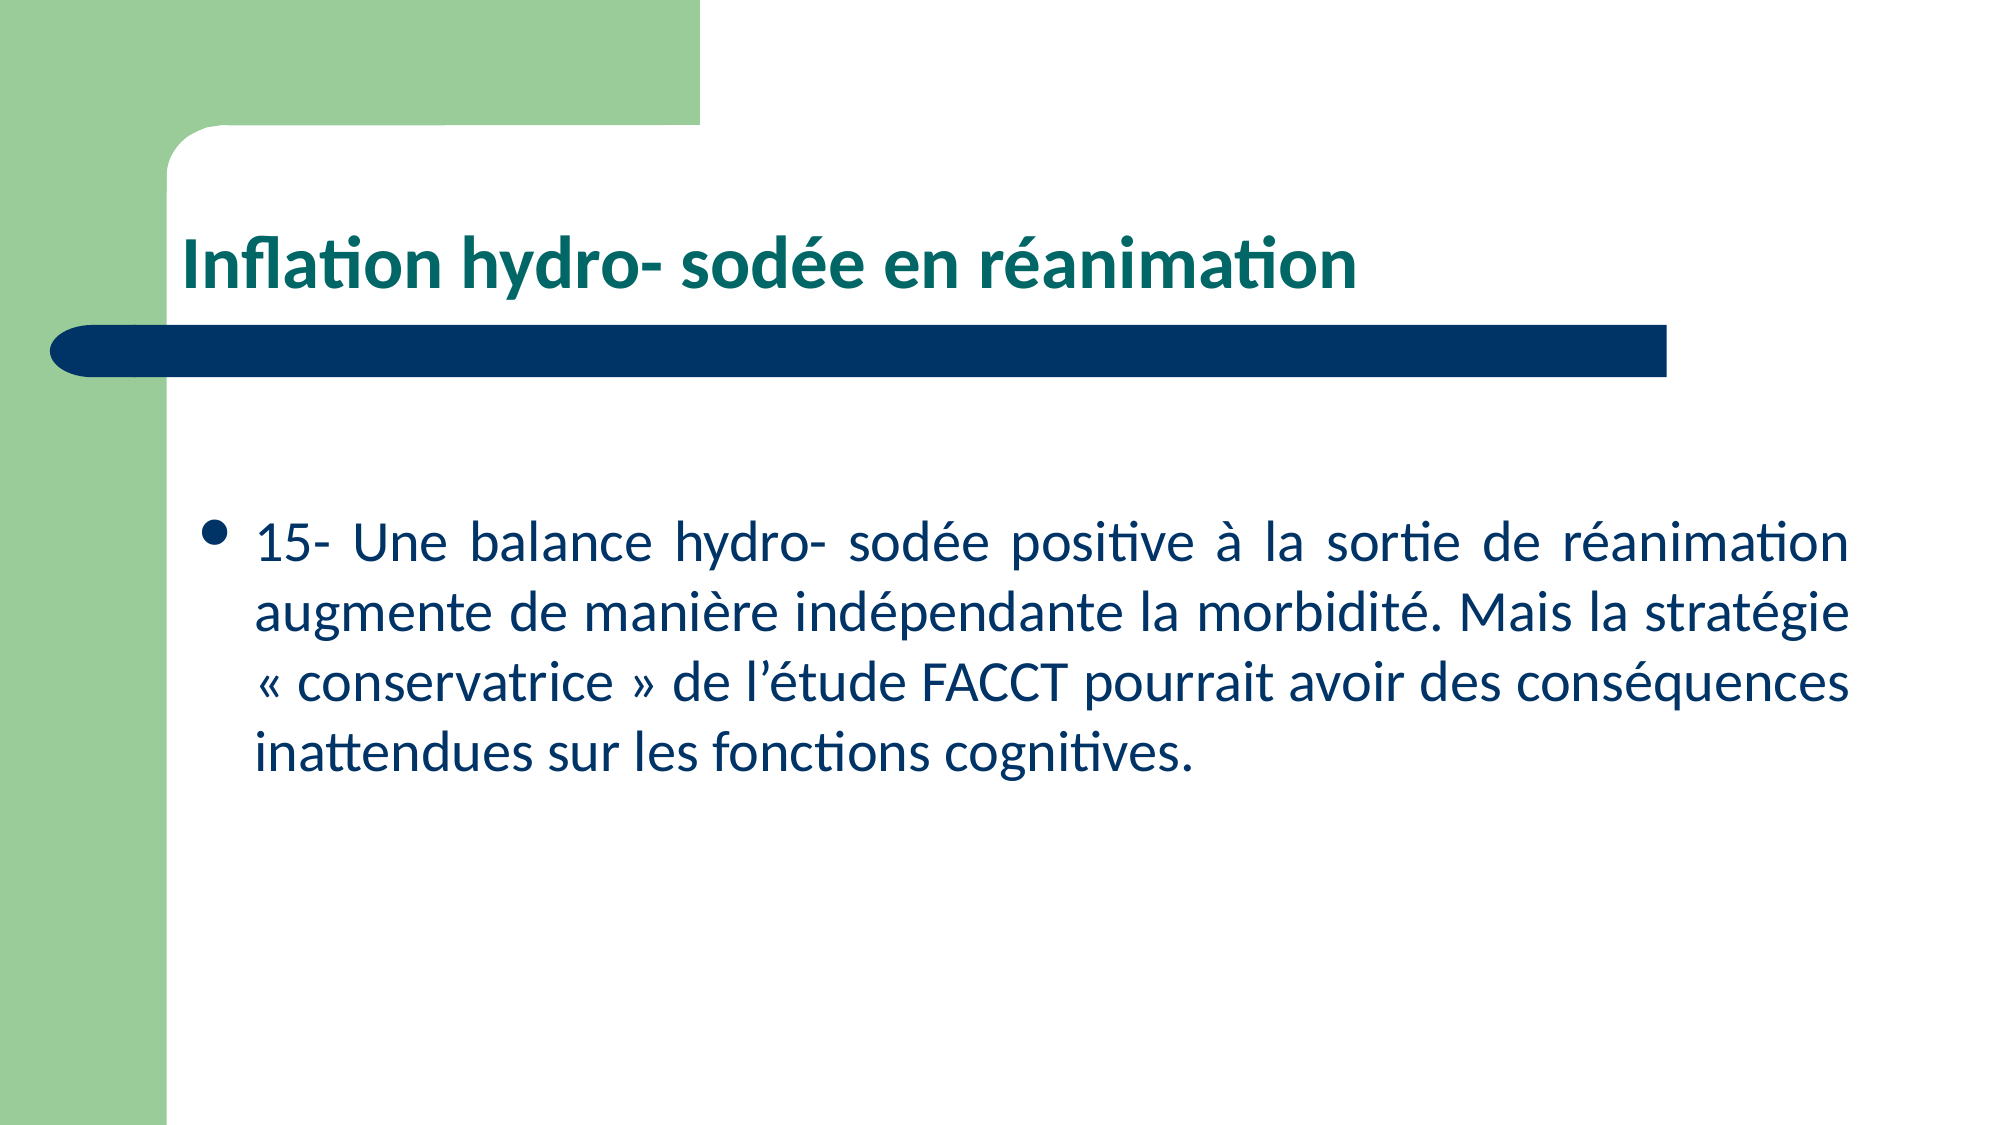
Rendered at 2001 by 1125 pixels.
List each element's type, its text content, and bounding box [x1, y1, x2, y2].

list 15- Une balance hydro- sodée positive à la sortie de réanimation augmente de manière indépendante la morbidité. Mais la stratégie « conservatrice » de l’étude FACCT pourrait avoir des conséquences inattendues sur les fonctions cognitives. [183, 495, 1866, 999]
title Inflation hydro- sodée en réanimation [166, 125, 1900, 313]
